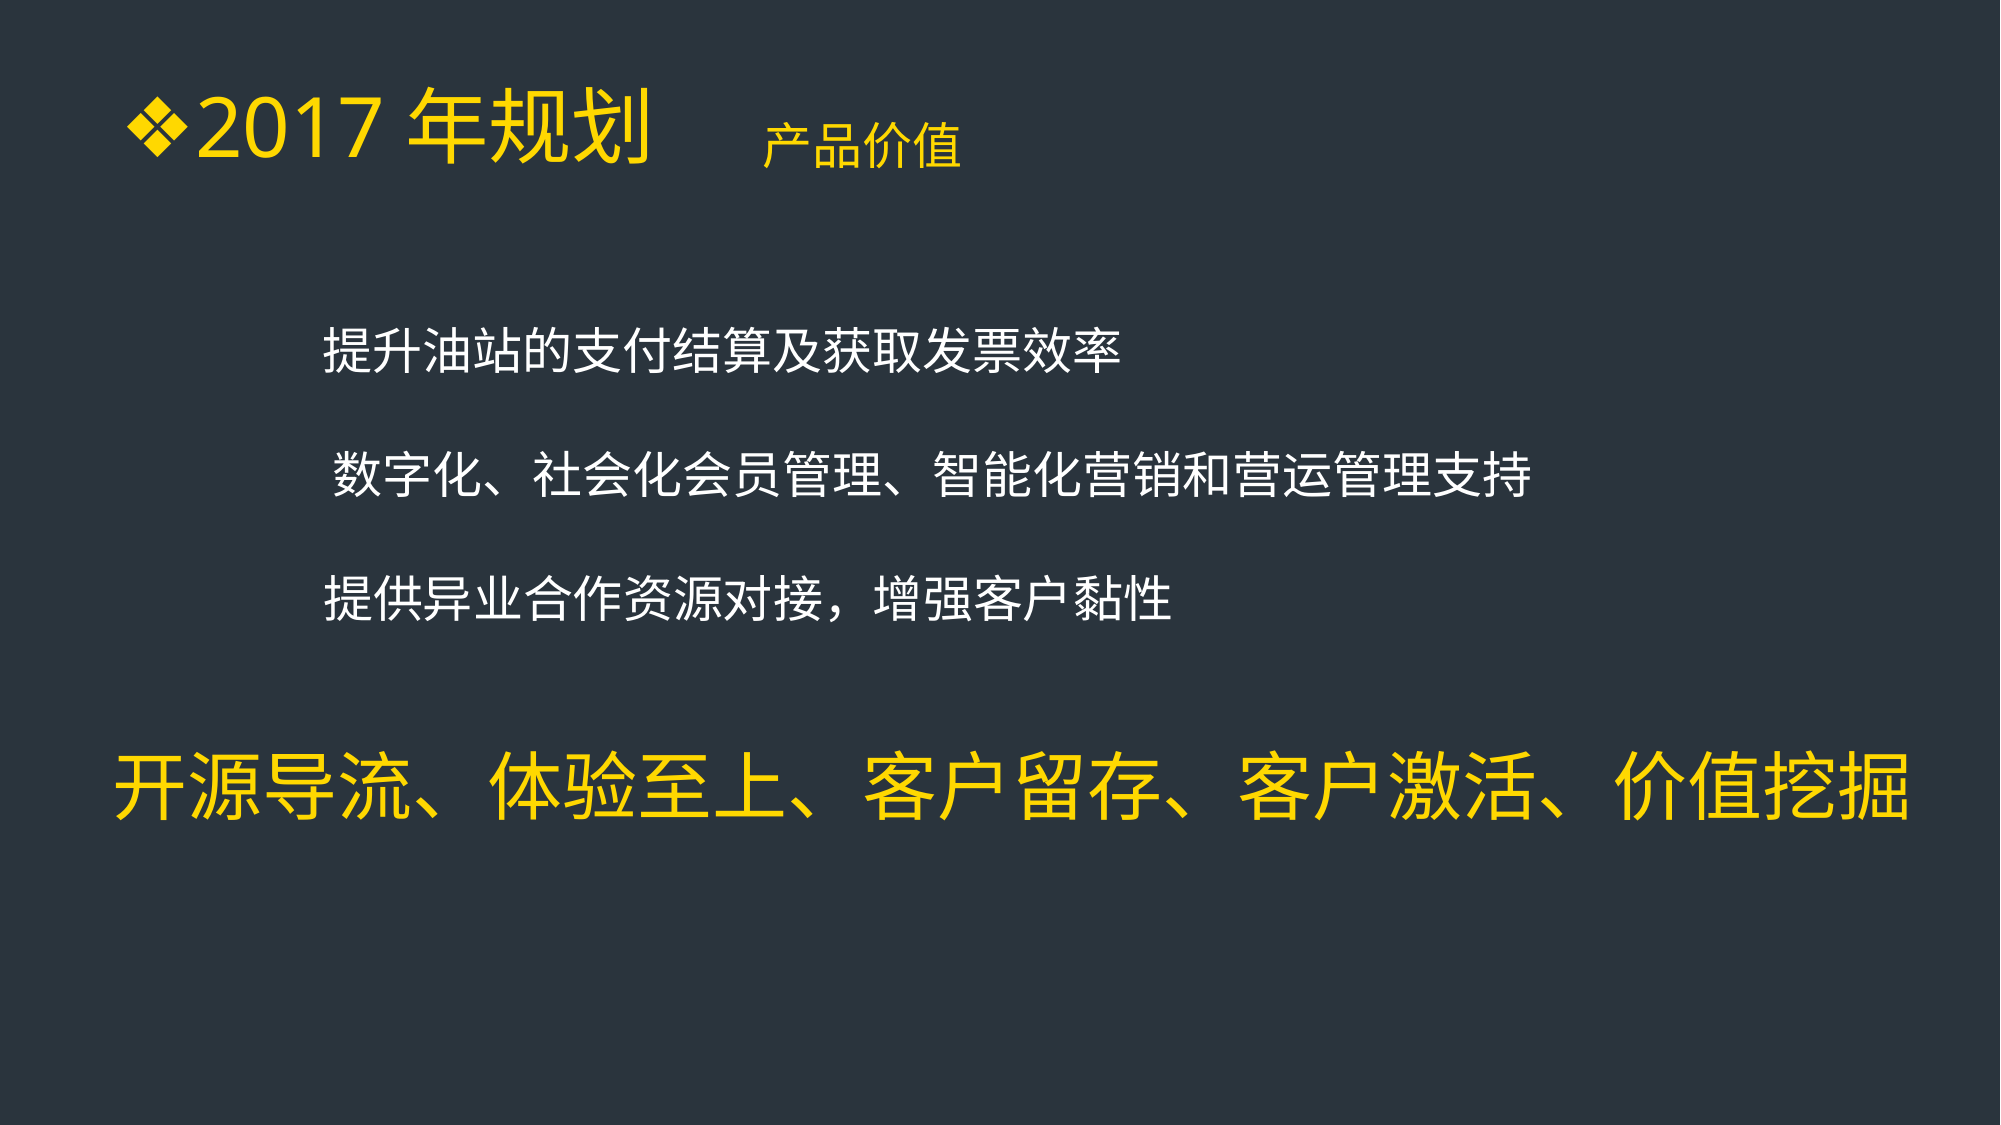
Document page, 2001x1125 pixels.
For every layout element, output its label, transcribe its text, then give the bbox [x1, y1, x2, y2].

text_box 提升油站的支付结算及获取发票效率 [308, 312, 1138, 388]
text_box 开源导流、体验至上、客户留存、客户激活、价值挖掘 [97, 732, 1928, 838]
text_box ❖2017年规划 [105, 67, 671, 182]
text_box 提供异业合作资源对接，增强客户黏性 [308, 560, 1189, 636]
text_box 产品价值 [748, 107, 978, 183]
text_box 数字化、社会化会员管理、智能化营销和营运管理支持 [317, 436, 1548, 512]
